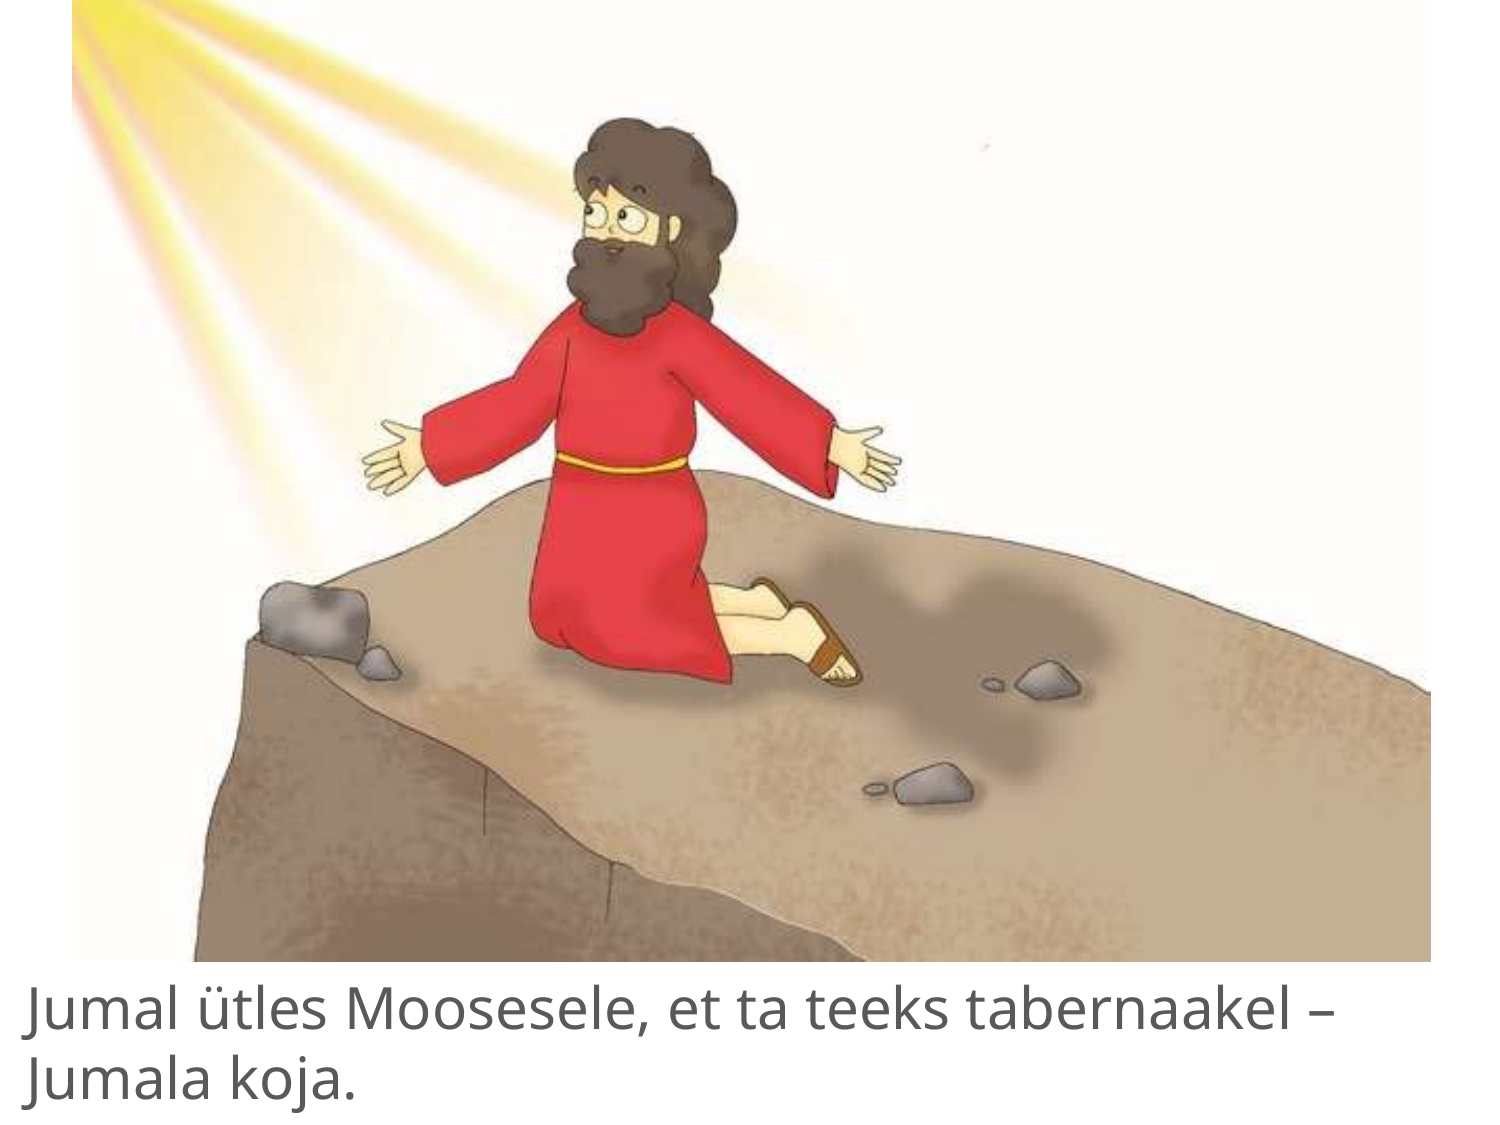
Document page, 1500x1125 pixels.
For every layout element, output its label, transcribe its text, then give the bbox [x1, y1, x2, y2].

picture [72, 0, 1431, 963]
text_box Jumal ütles Moosesele, et ta teeks tabernaakel – Jumala koja. [11, 964, 1483, 1119]
